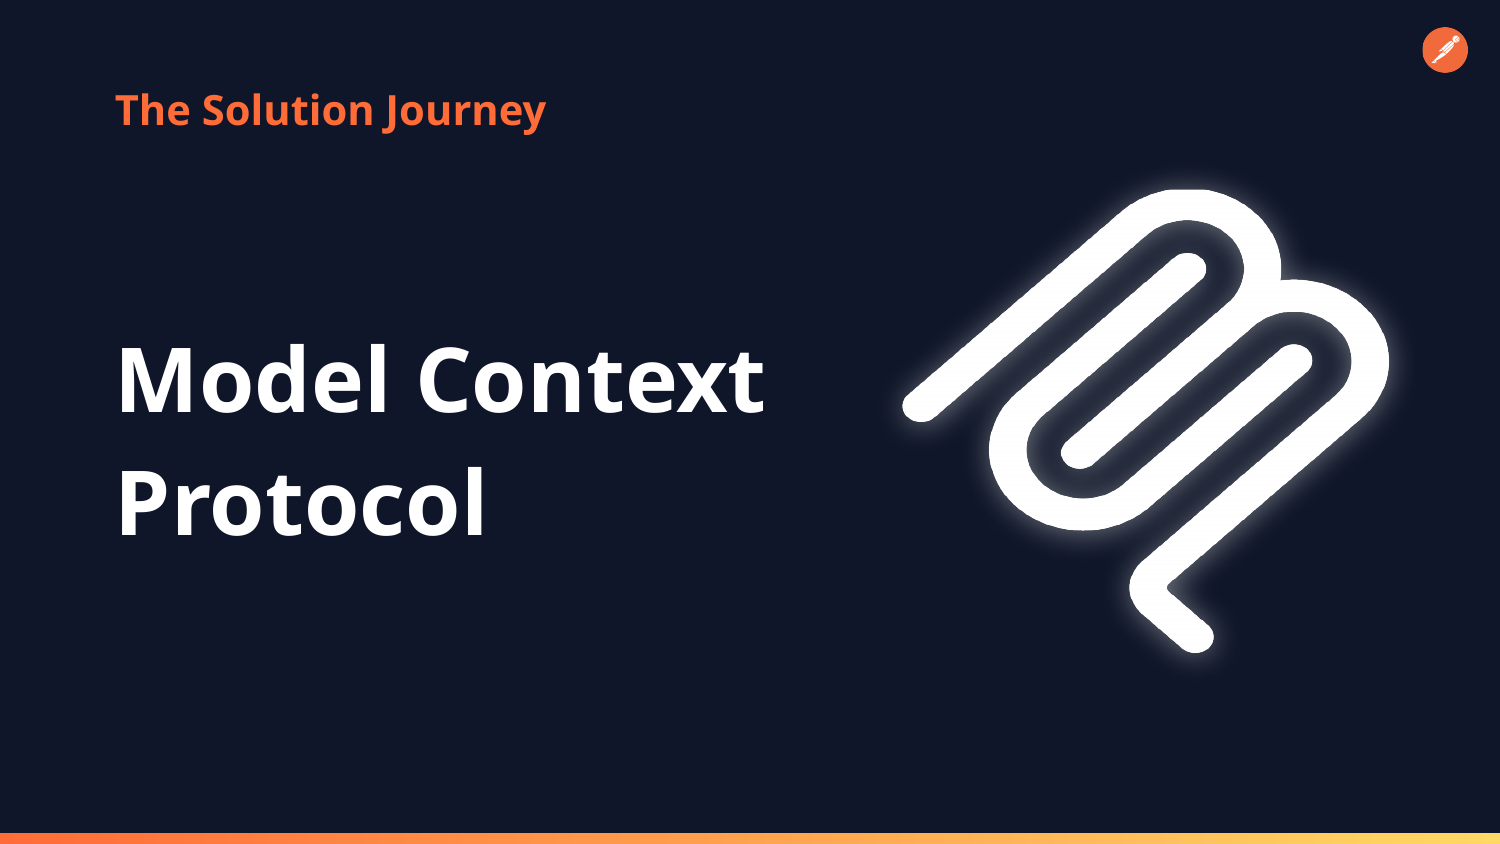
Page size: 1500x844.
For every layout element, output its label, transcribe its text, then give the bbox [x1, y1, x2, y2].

title The Solution Journey [99, 68, 1053, 163]
picture [880, 189, 1411, 655]
picture [1422, 27, 1472, 73]
list Model Context Protocol [99, 291, 851, 627]
